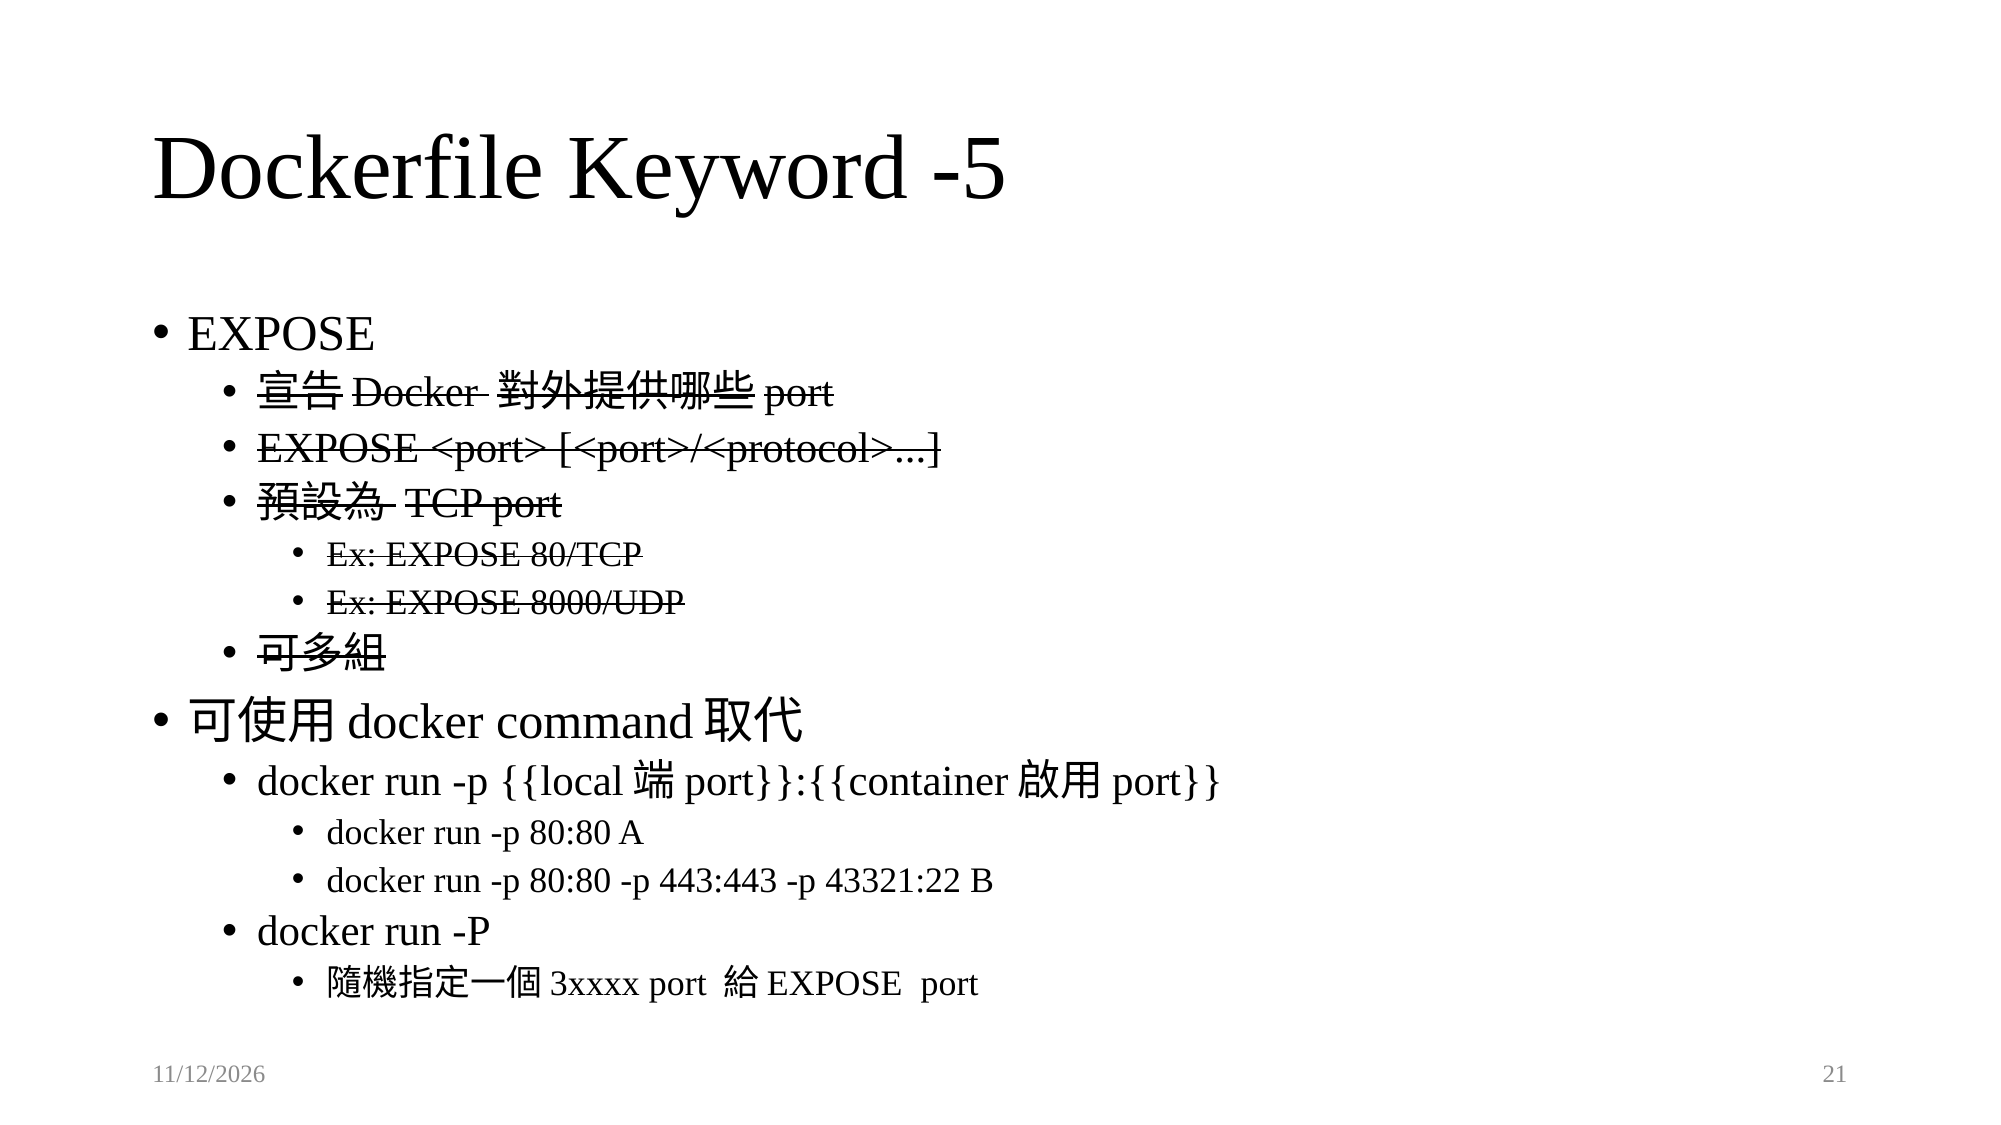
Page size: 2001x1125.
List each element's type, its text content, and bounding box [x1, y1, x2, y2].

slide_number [137, 1042, 588, 1103]
list EXPOSE 宣告Docker 對外提供哪些port EXPOSE <port> [<port>/<protocol>...] 預設為 TCP port Ex: EXPOSE 80/TCP Ex: EXPOSE 8000/UDP 可多組 可使用docker command取代 docker run -p {{local端port}}:{{container啟用port}} docker run -p 80:80 A docker run -p 80:80 -p 443:443 -p 43321:22 B docker run -P 隨機指定一個3xxxx port 給EXPOSE port [137, 299, 1863, 1014]
slide_number 21 [1412, 1042, 1863, 1103]
title Dockerfile Keyword -5 [137, 59, 1863, 278]
